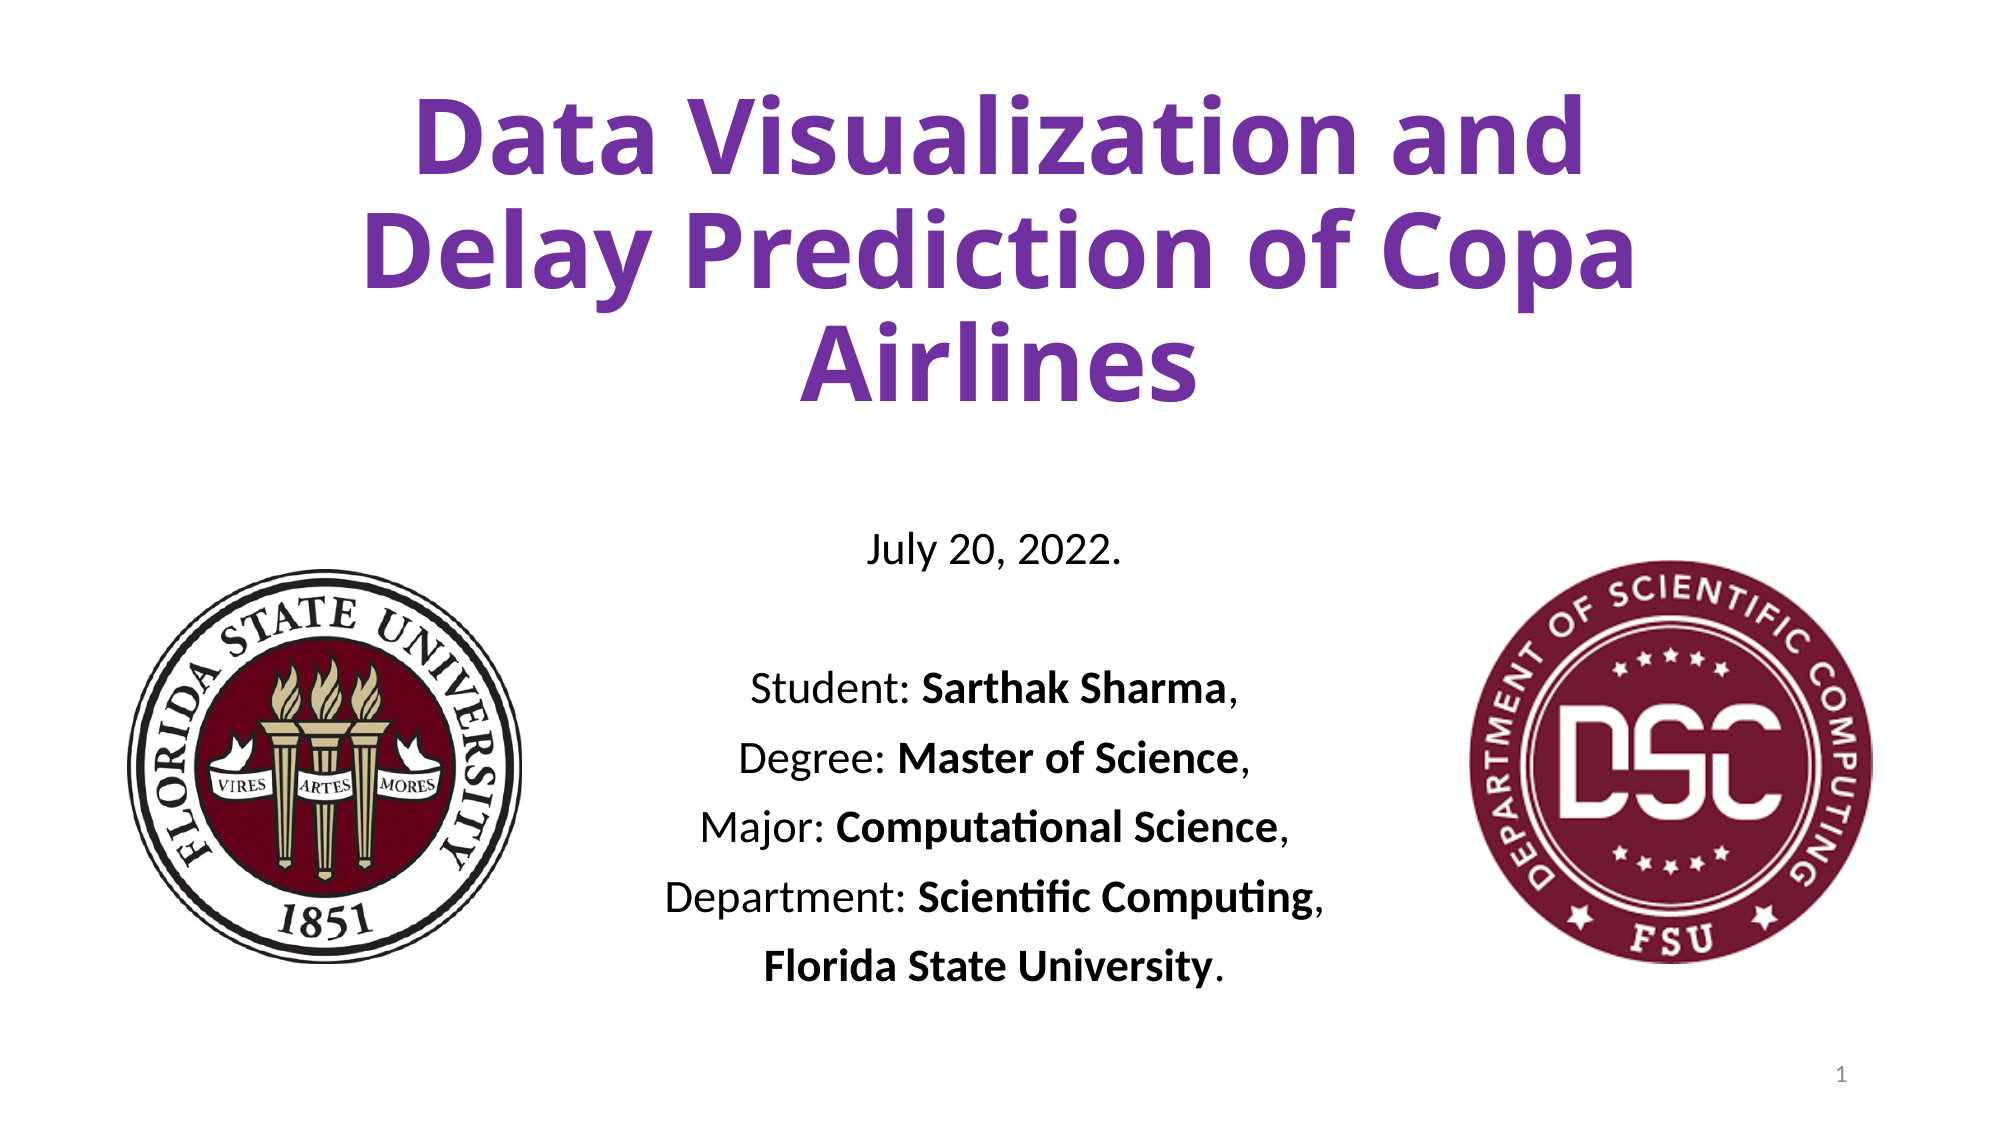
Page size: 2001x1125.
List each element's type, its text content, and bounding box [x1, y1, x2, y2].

subtitle July 20, 2022. Student: Sarthak Sharma, Degree: Master of Science, Major: Computational Science, Department: Scientific Computing, Florida State University. [249, 517, 1750, 1003]
slide_number 1 [1412, 1042, 1863, 1103]
picture [127, 569, 522, 964]
picture [1469, 560, 1873, 964]
title Data Visualization and Delay Prediction of Copa Airlines [249, 75, 1750, 432]
